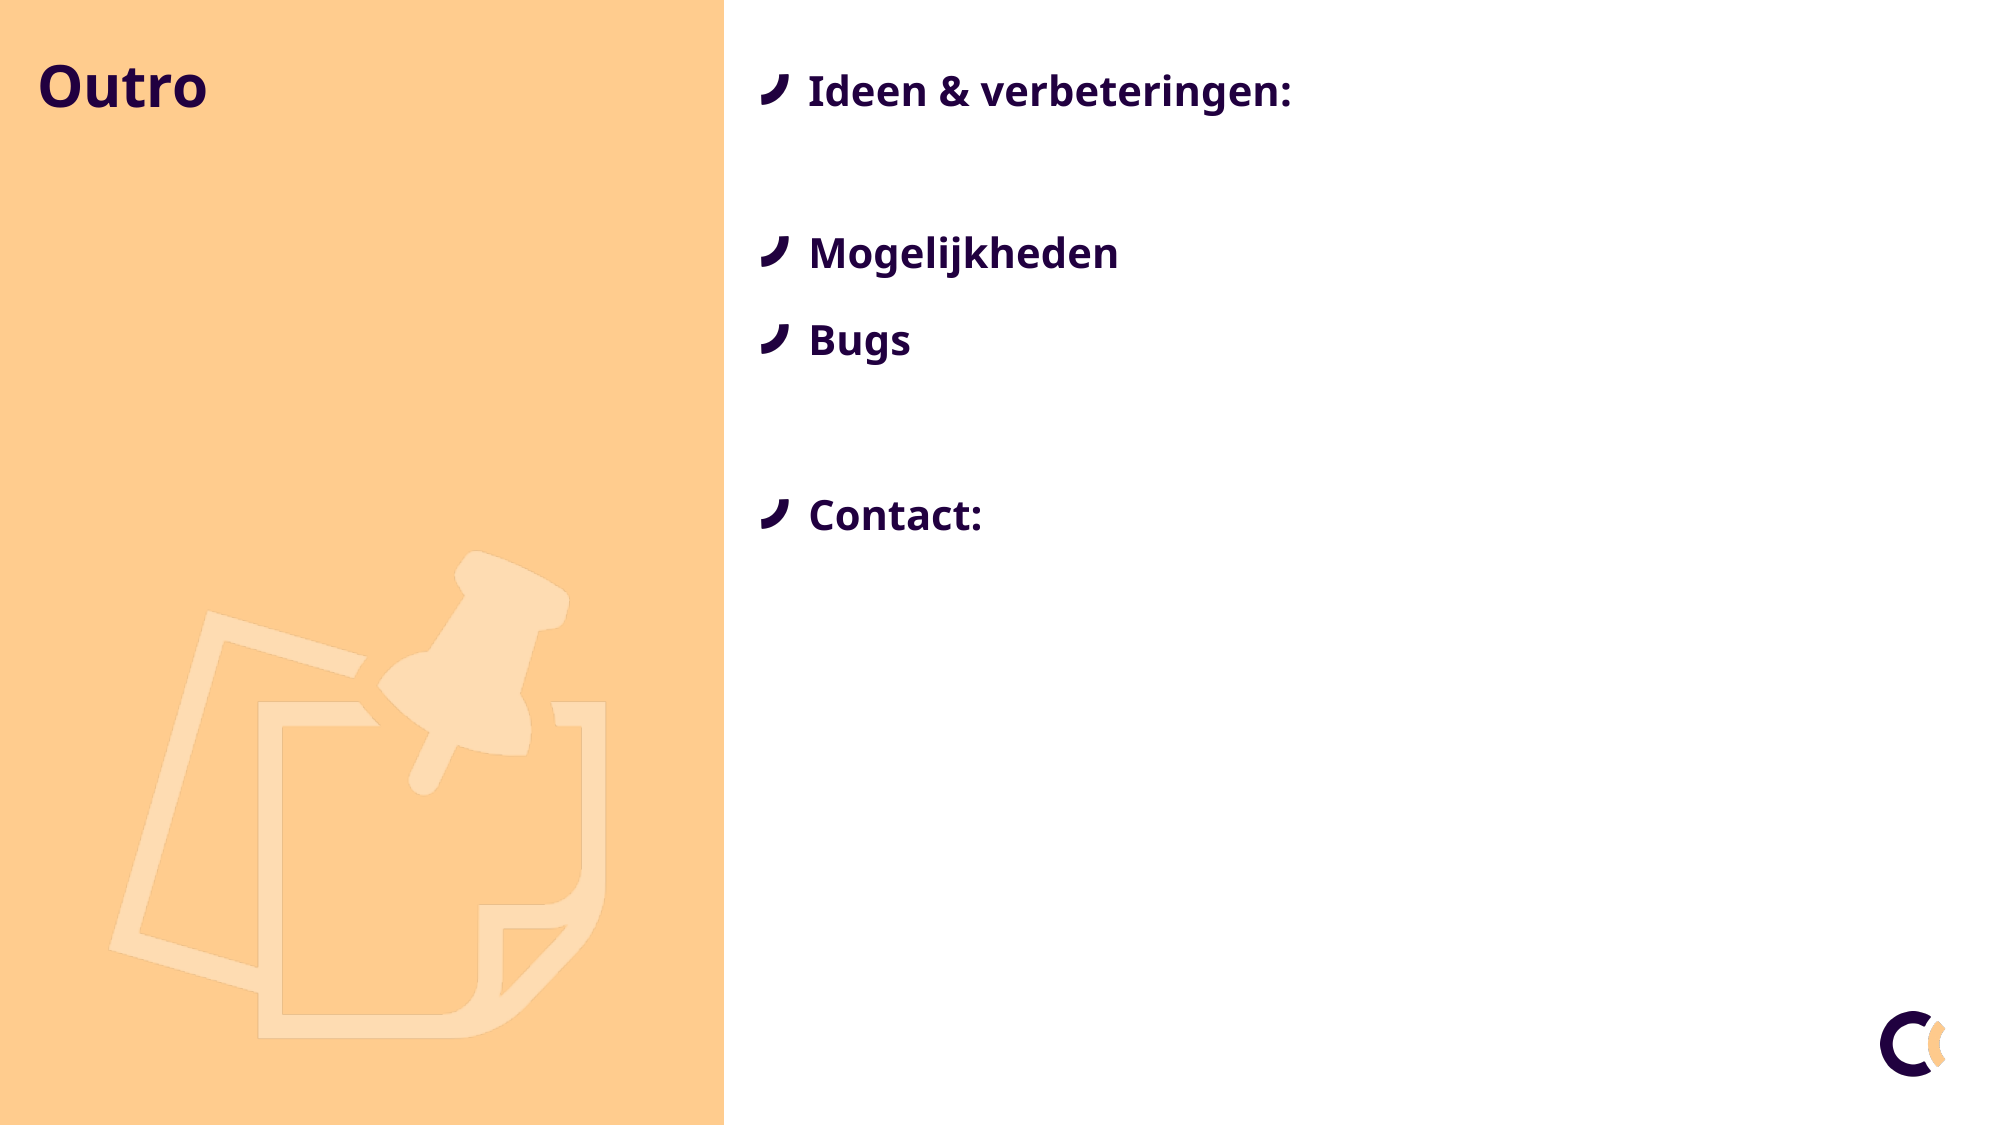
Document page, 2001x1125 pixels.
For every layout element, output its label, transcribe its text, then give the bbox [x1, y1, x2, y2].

picture [761, 324, 789, 354]
title Outro [37, 49, 692, 406]
picture [761, 236, 789, 267]
picture [69, 508, 655, 1094]
picture [761, 74, 789, 105]
picture [1880, 1011, 1946, 1078]
picture [761, 499, 789, 529]
list Ideen & verbeteringen: Mogelijkheden Bugs Contact: [761, 57, 1946, 961]
